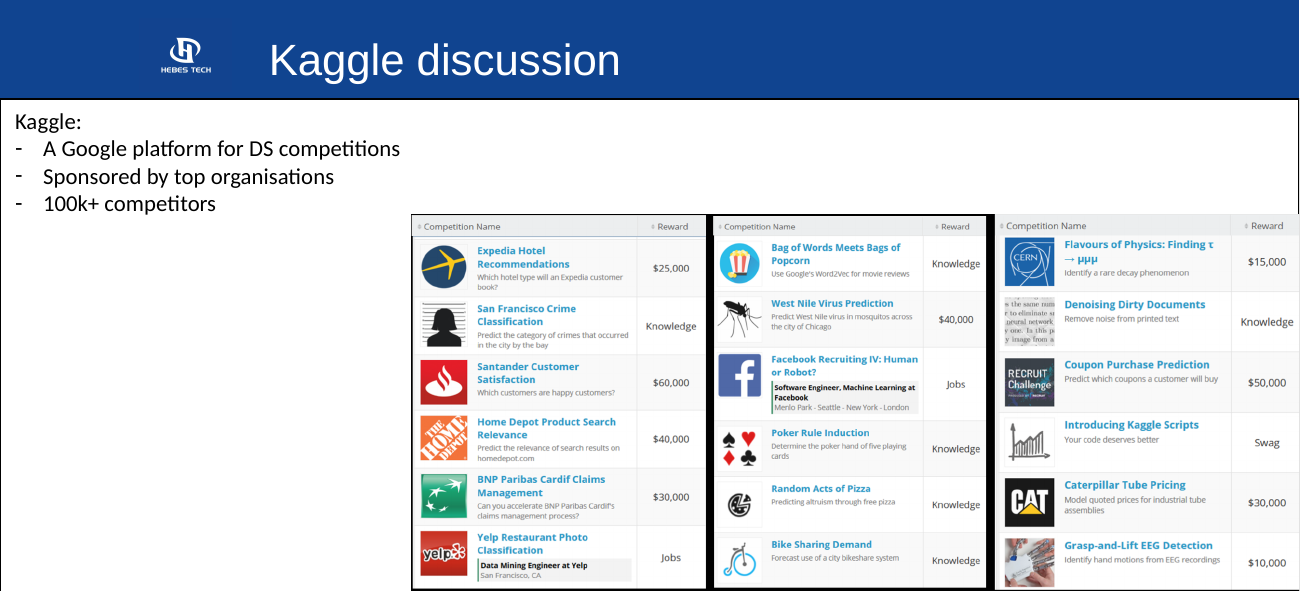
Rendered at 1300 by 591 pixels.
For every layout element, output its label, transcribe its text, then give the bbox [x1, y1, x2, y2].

picture [410, 214, 1300, 591]
text_box Kaggle: A Google platform for DS competitions Sponsored by top organisations 100k+ competitors [0, 99, 1300, 591]
text_box Kaggle discussion [253, 23, 1054, 92]
picture [139, 18, 232, 93]
